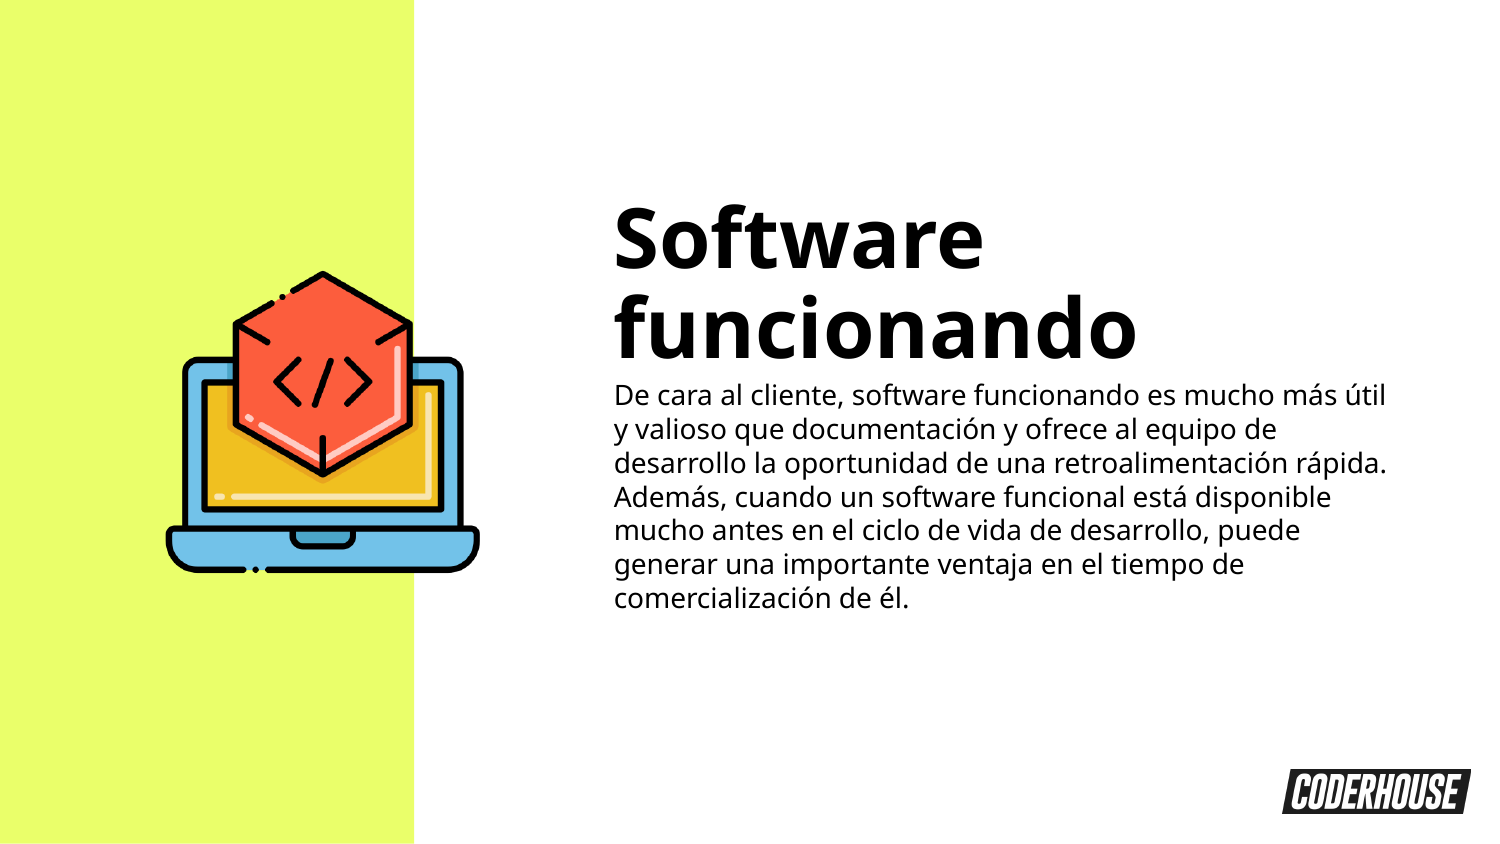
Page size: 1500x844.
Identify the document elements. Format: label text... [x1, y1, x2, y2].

picture [162, 261, 484, 583]
text_box De cara al cliente, software funcionando es mucho más útil y valioso que documentación y ofrece al equipo de desarrollo la oportunidad de una retroalimentación rápida. Además, cuando un software funcional está disponible mucho antes en el ciclo de vida de desarrollo, puede generar una importante ventaja en el tiempo de comercialización de él. [598, 362, 1417, 663]
picture [1281, 769, 1471, 814]
text_box Software funcionando [598, 181, 1417, 362]
text_box [0, 0, 415, 844]
